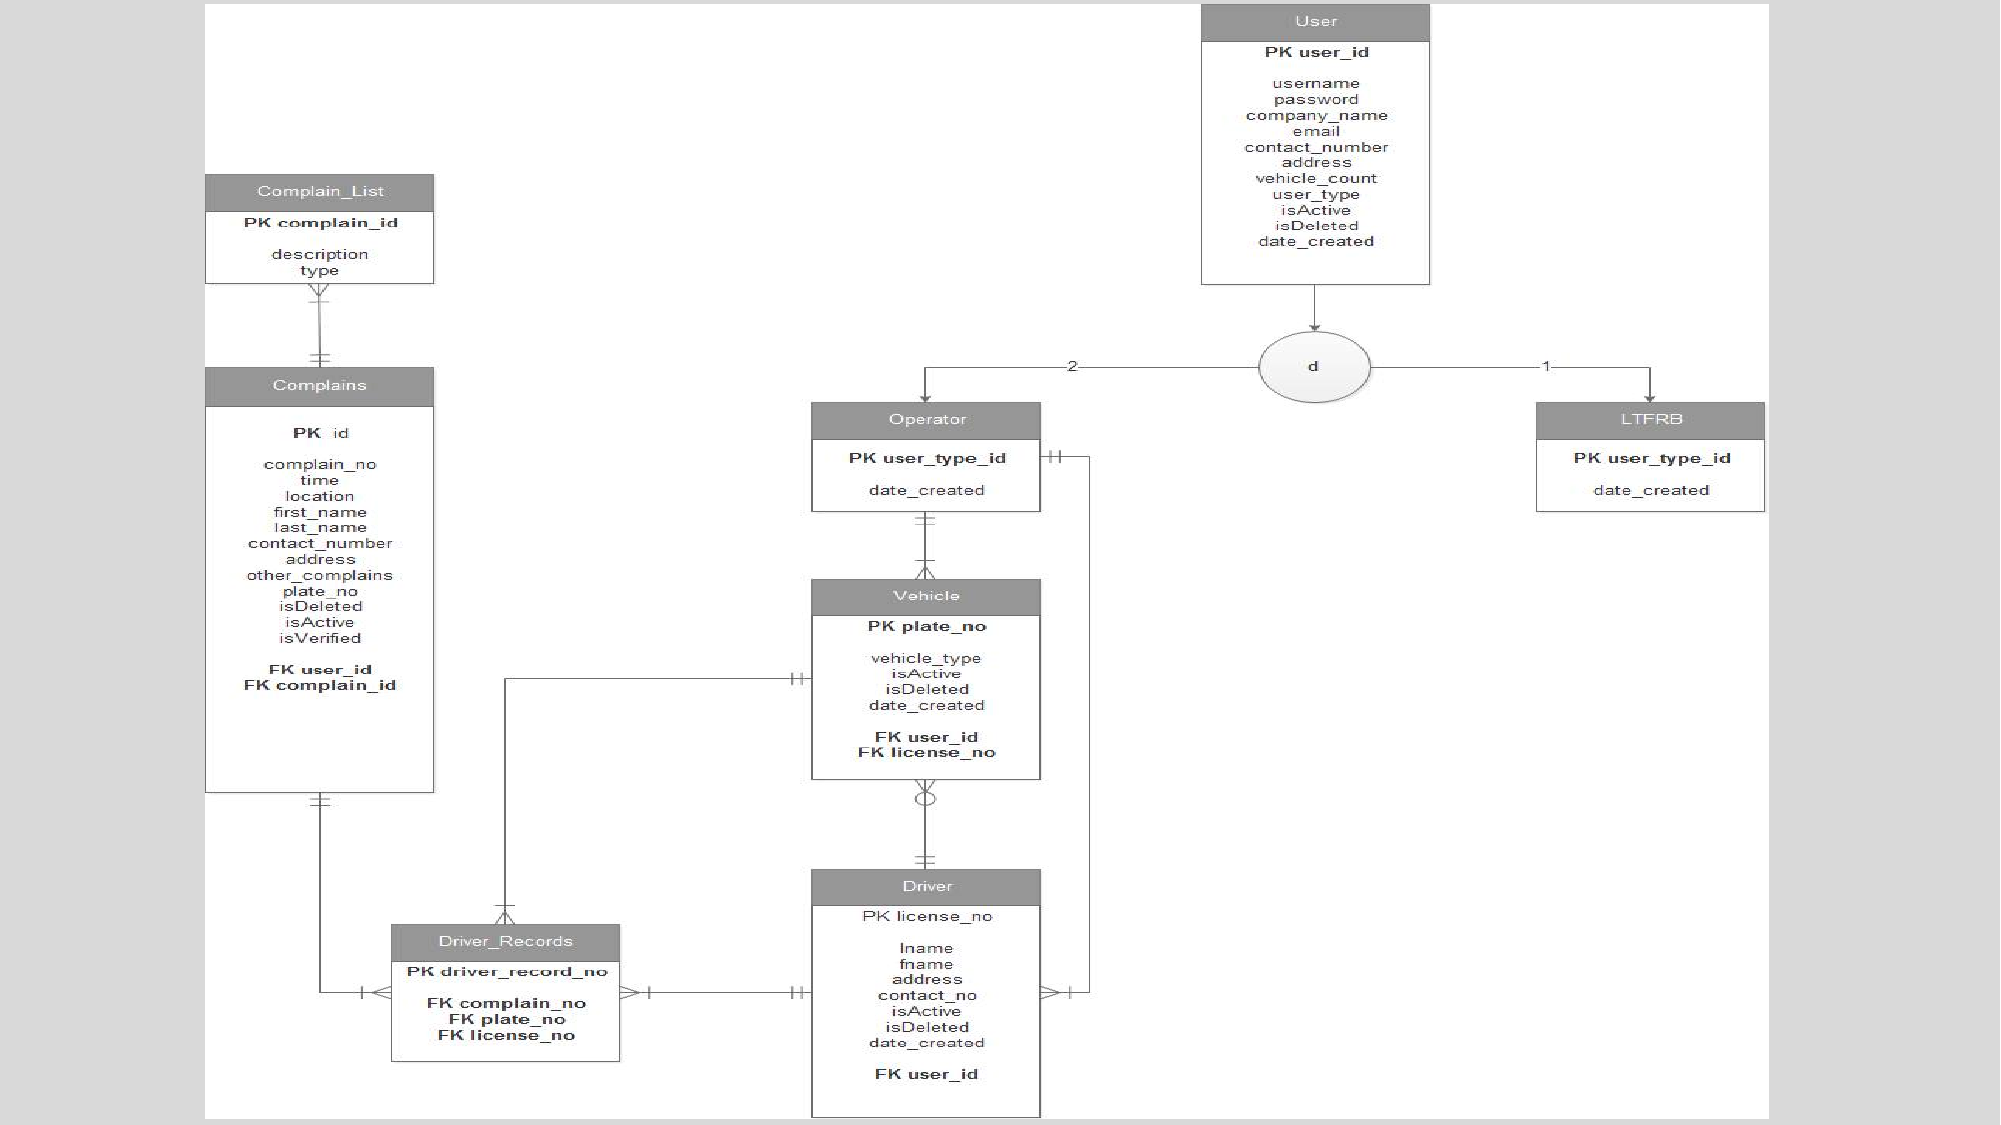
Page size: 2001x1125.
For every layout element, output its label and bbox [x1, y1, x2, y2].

list [205, 3, 1769, 1119]
